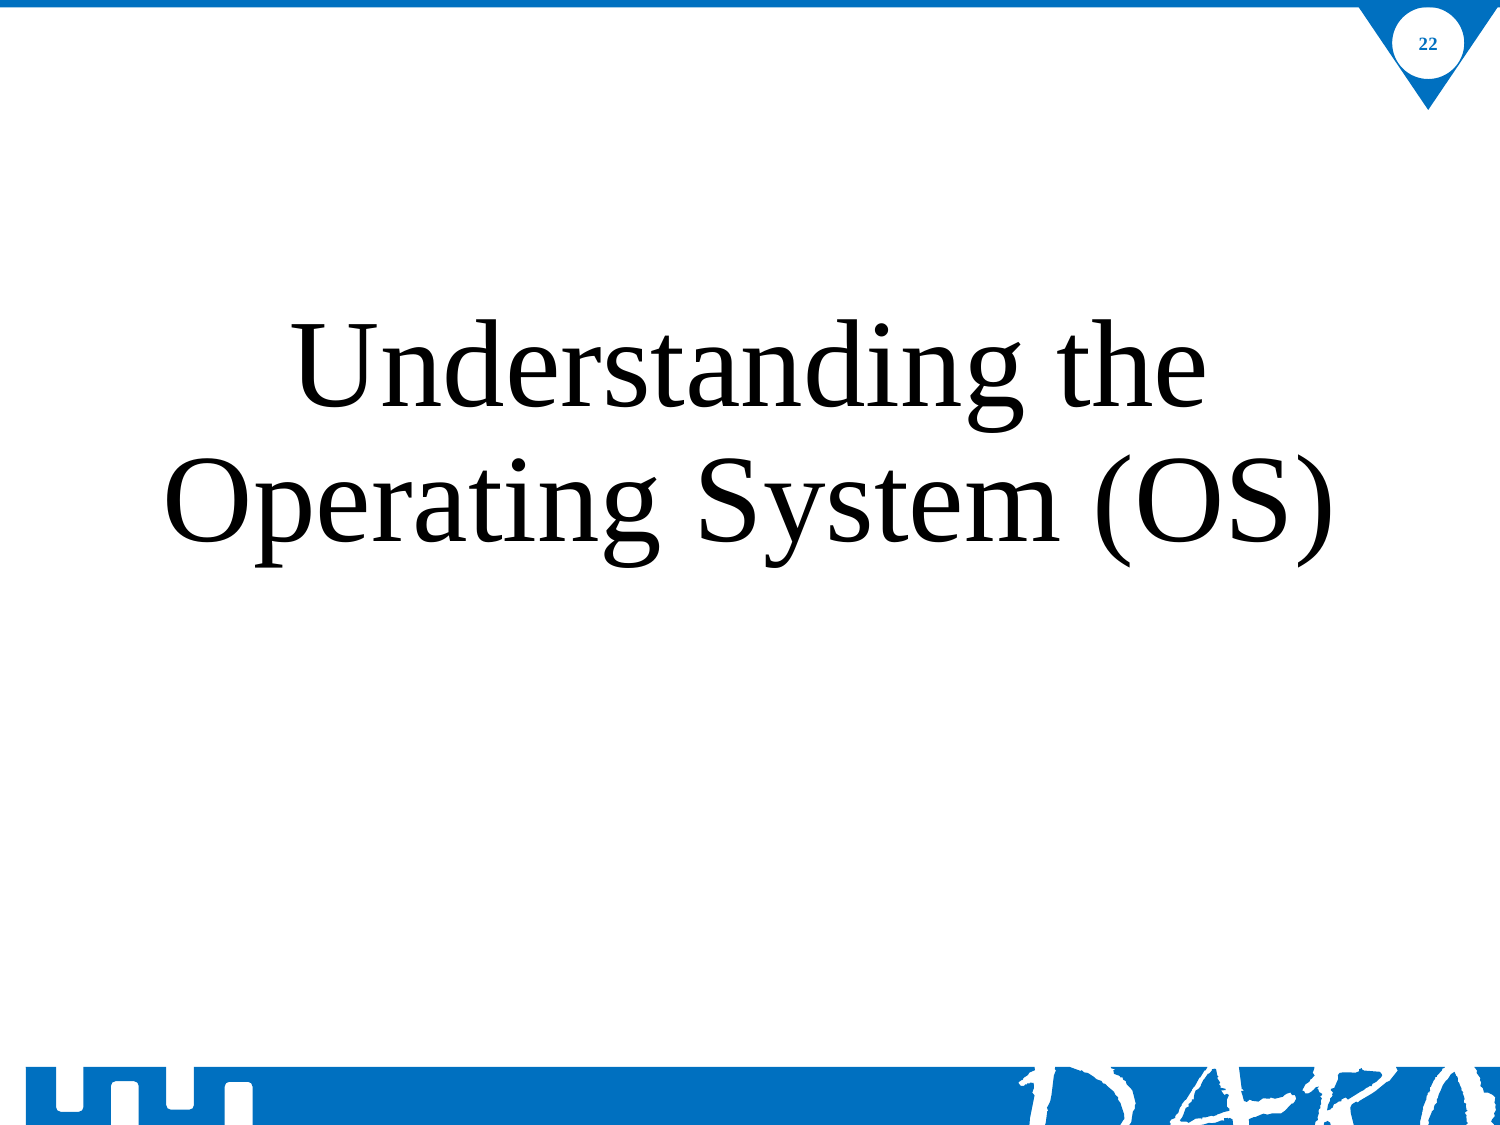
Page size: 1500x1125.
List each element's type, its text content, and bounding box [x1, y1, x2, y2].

title Understanding the Operating System (OS) [112, 184, 1388, 576]
slide_number 22 [1259, 13, 1500, 73]
